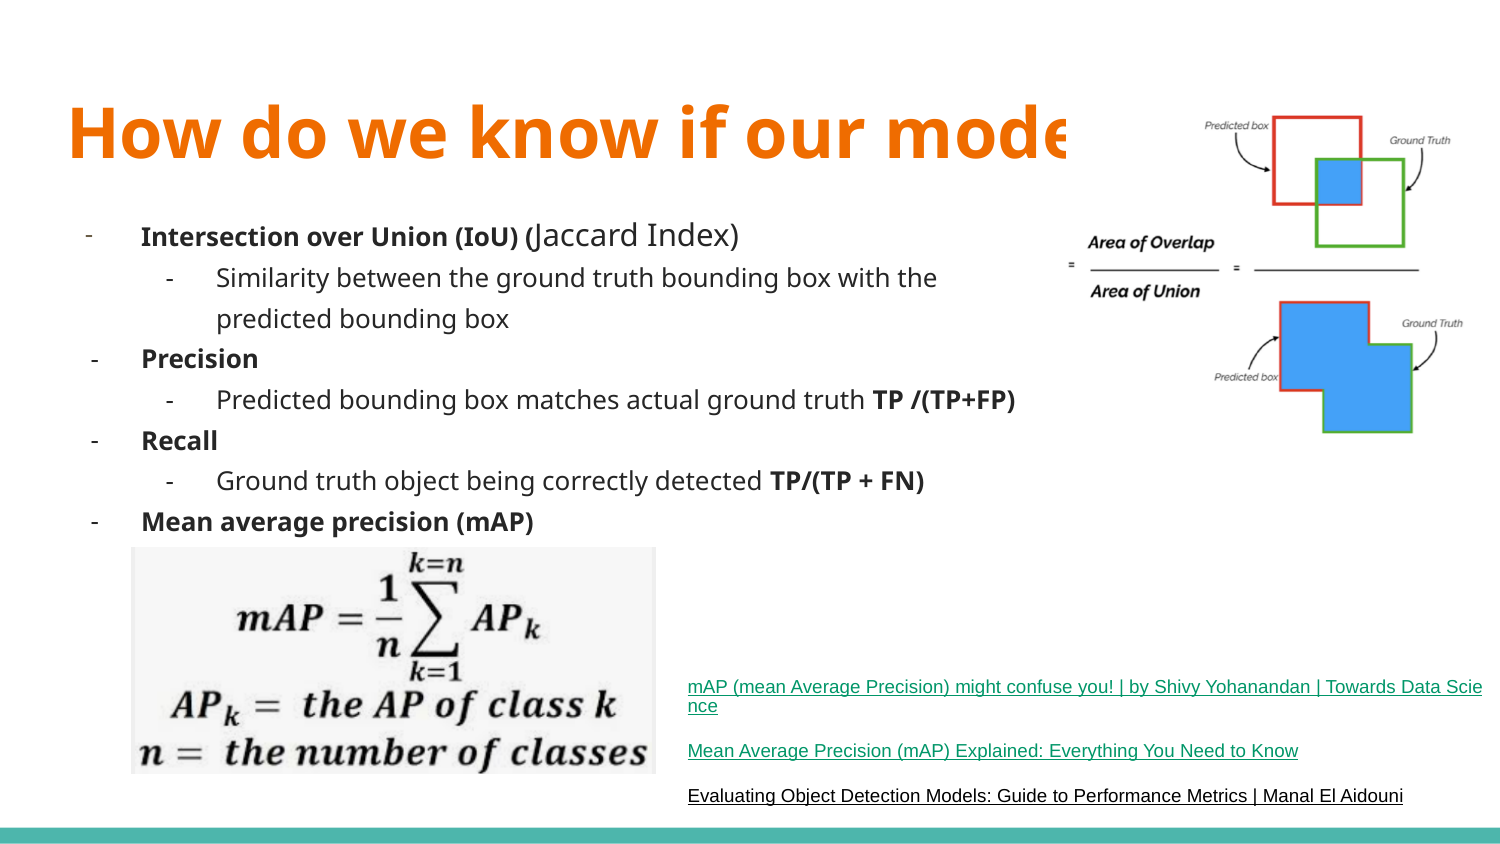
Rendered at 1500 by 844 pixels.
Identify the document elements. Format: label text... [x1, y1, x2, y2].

picture [1066, 72, 1480, 460]
picture [131, 546, 657, 774]
list Intersection over Union (IoU) (Jaccard Index) Similarity between the ground truth bounding box with the predicted bounding box Precision Predicted bounding box matches actual ground truth TP /(TP+FP) Recall Ground truth object being correctly detected TP/(TP + FN) Mean average precision (mAP) [51, 189, 1038, 750]
text_box mAP (mean Average Precision) might confuse you! | by Shivy Yohanandan | Towards Data Science Mean Average Precision (mAP) Explained: Everything You Need to Know Evaluating Object Detection Models: Guide to Performance Metrics | Manal El Aidouni [672, 660, 1500, 803]
title How do we know if our model is good ? [51, 72, 1065, 189]
